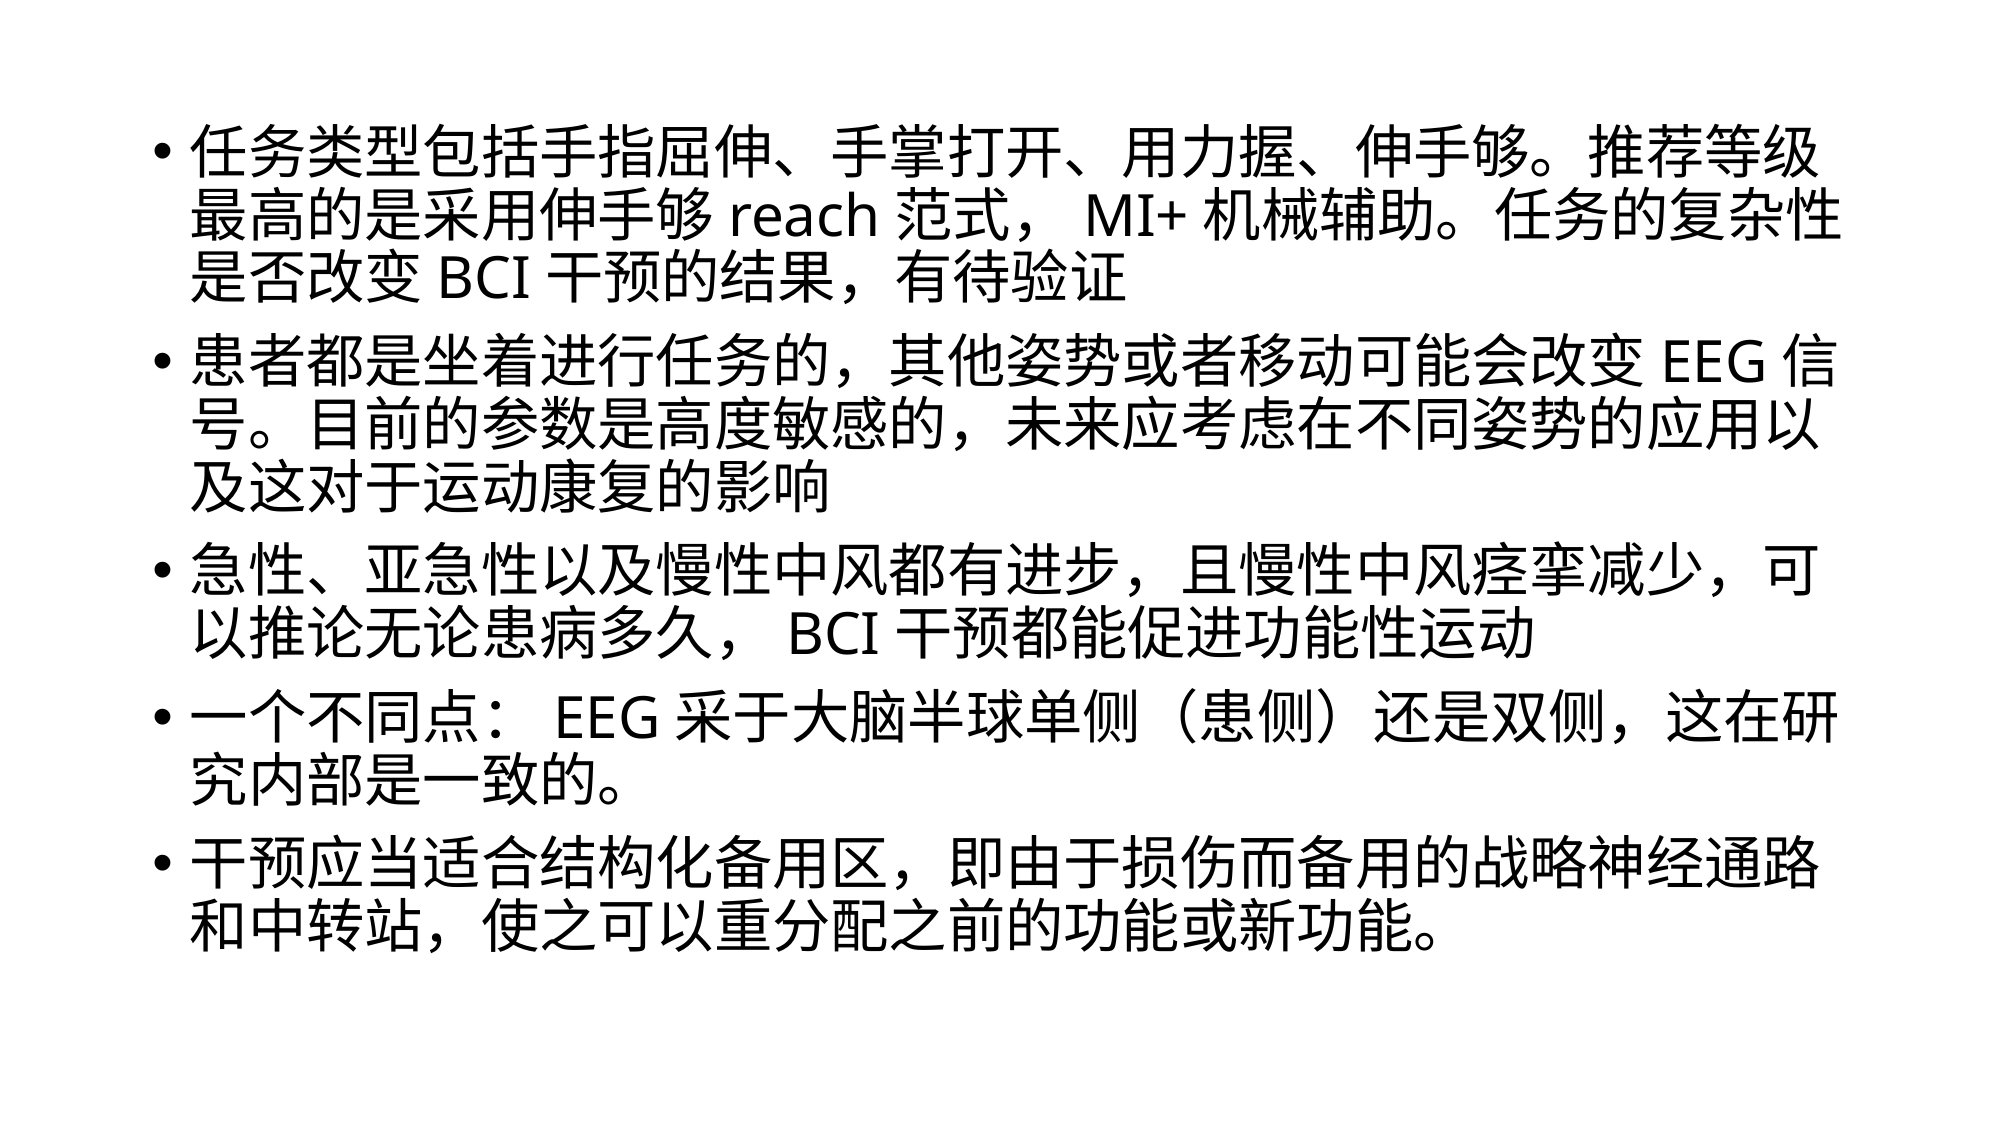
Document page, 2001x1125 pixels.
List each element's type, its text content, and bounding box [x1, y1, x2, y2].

list 任务类型包括手指屈伸、手掌打开、用力握、伸手够。推荐等级最高的是采用伸手够reach范式，MI+机械辅助。任务的复杂性是否改变BCI干预的结果，有待验证 患者都是坐着进行任务的，其他姿势或者移动可能会改变EEG信号。目前的参数是高度敏感的，未来应考虑在不同姿势的应用以及这对于运动康复的影响 急性、亚急性以及慢性中风都有进步，且慢性中风痉挛减少，可以推论无论患病多久，BCI干预都能促进功能性运动 一个不同点：EEG采于大脑半球单侧（患侧）还是双侧，这在研究内部是一致的。 干预应当适合结构化备用区，即由于损伤而备用的战略神经通路和中转站，使之可以重分配之前的功能或新功能。 [137, 115, 1863, 1066]
